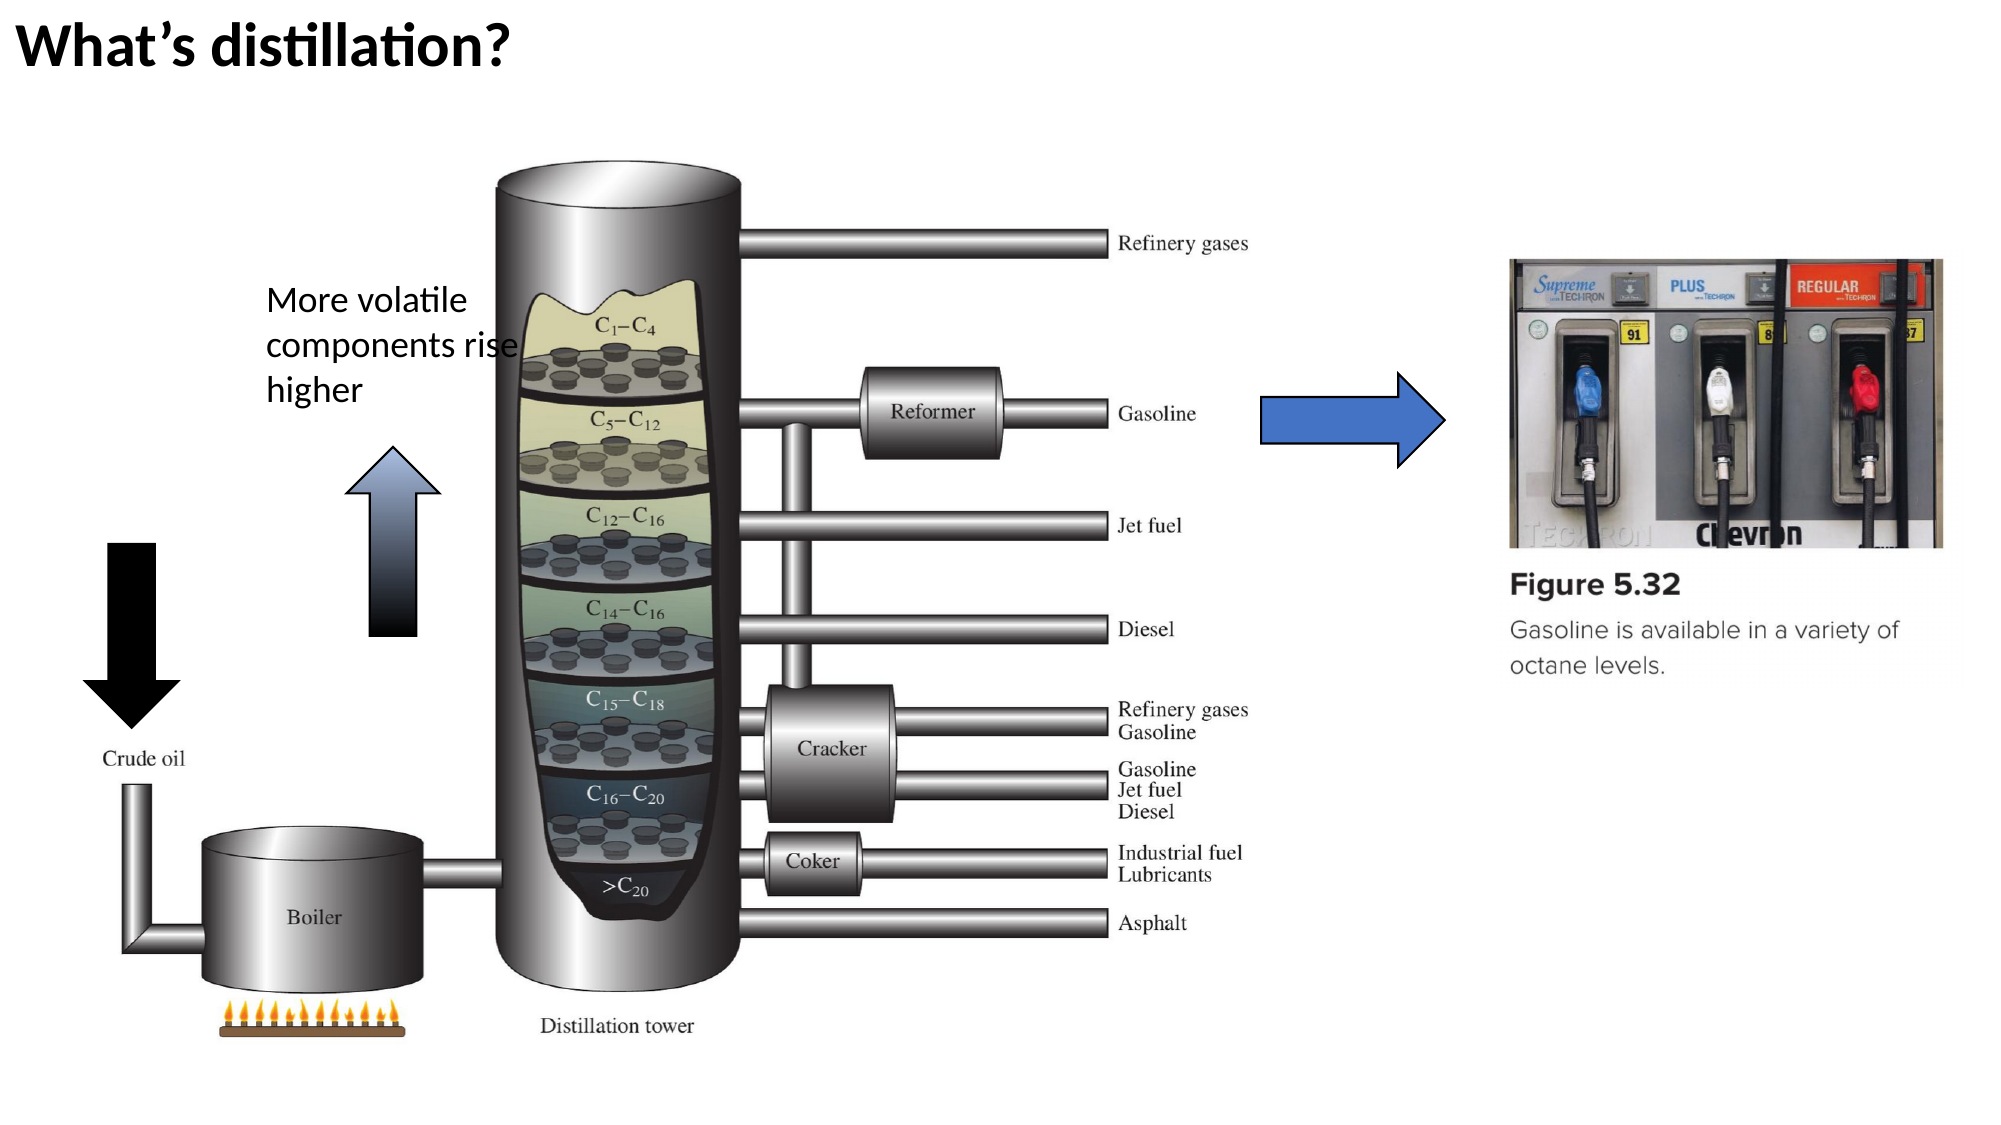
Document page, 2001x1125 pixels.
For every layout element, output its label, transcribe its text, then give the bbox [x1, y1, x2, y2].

text_box [1269, 371, 1447, 470]
picture [30, 148, 1269, 1049]
picture [1496, 245, 1963, 688]
text_box What’s distillation? [0, 0, 1929, 93]
